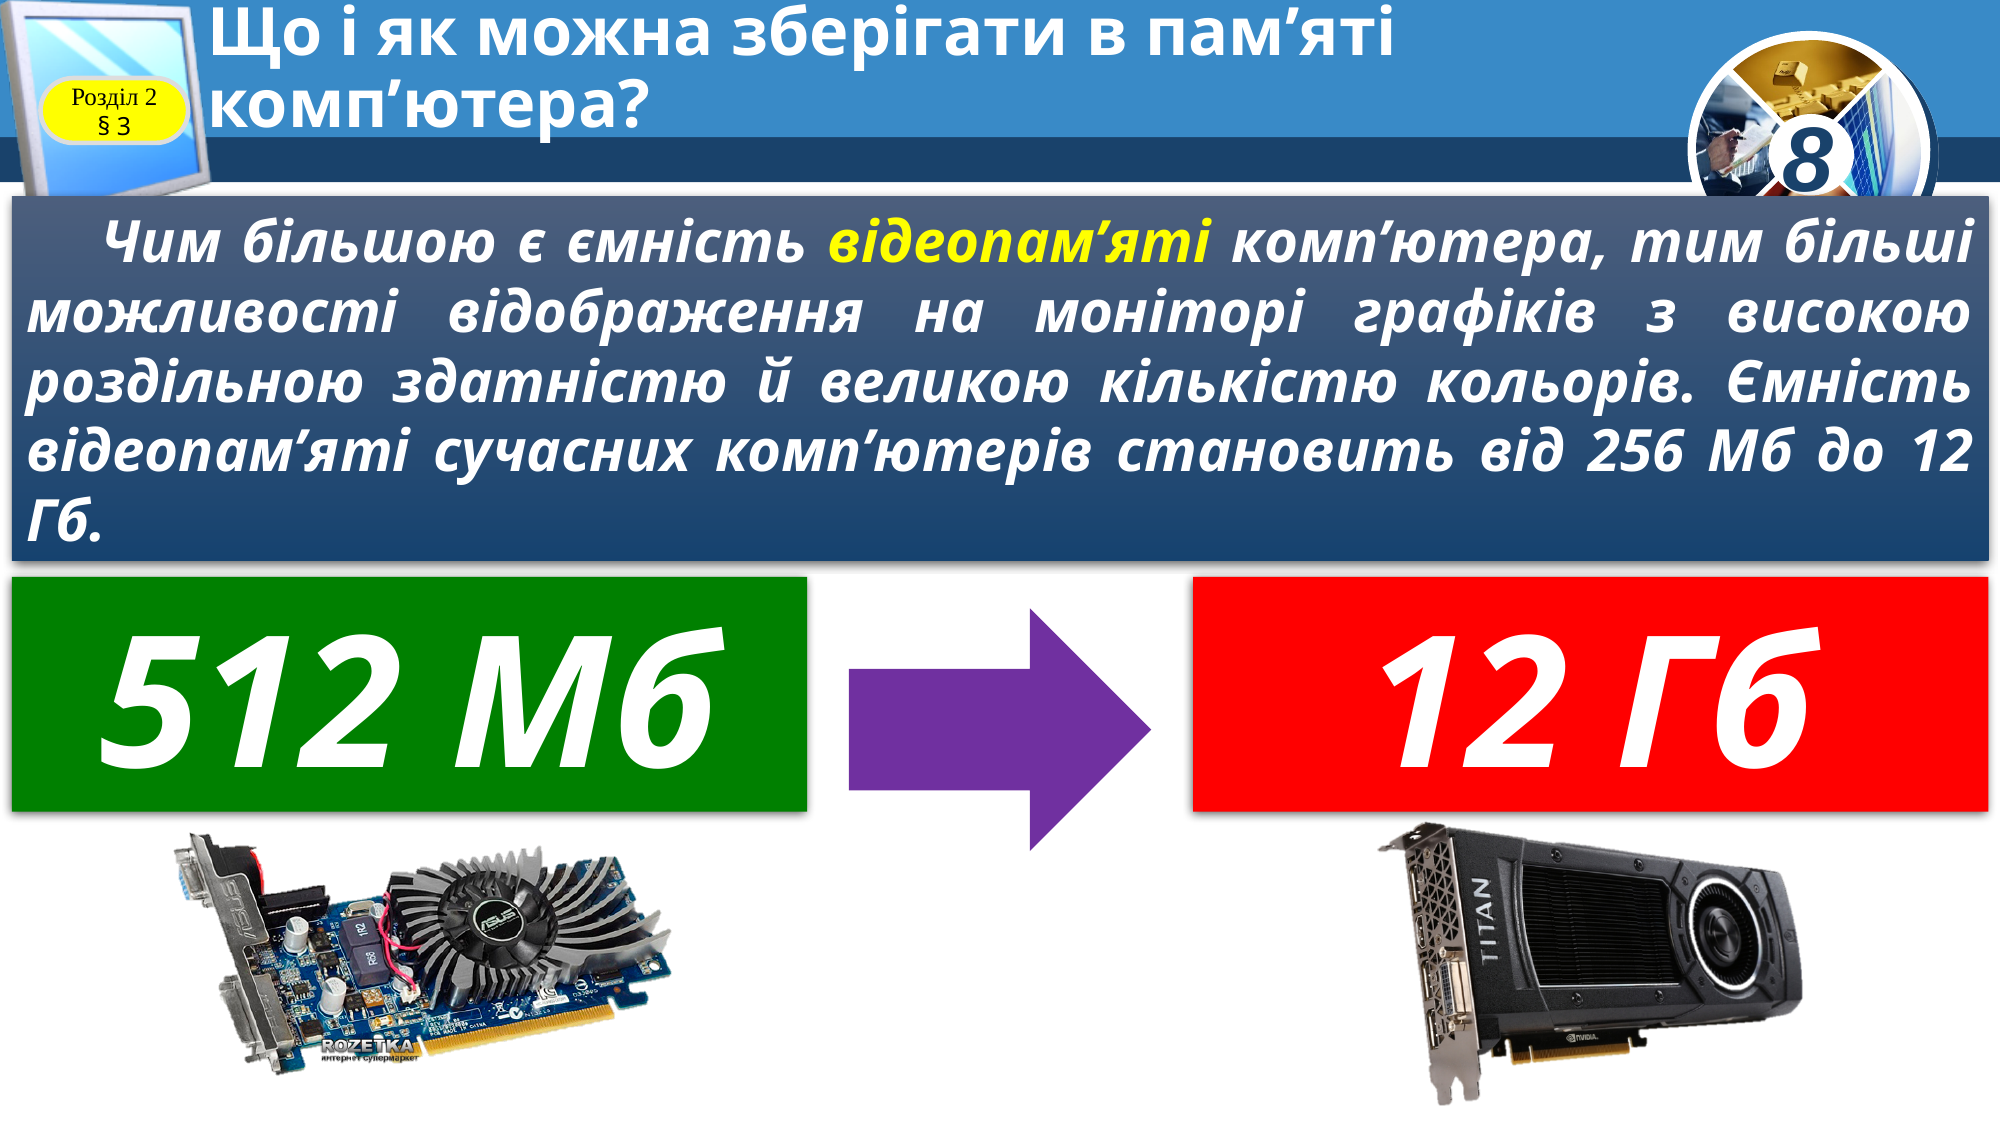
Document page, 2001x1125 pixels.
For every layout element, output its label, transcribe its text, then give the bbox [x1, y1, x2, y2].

picture [1733, 40, 1883, 122]
text_box [847, 605, 1153, 854]
text_box 512 Мб [11, 576, 808, 812]
picture [1377, 803, 1804, 1123]
picture [1763, 181, 1804, 196]
picture [1696, 74, 1780, 196]
picture [0, 0, 212, 296]
picture [145, 819, 674, 1124]
text_box Чим більшою є ємність відеопам’яті комп’ютера, тим більші можливості відображення на моніторі графіків з високою роздільною здатністю й великою кількістю кольорів. Ємність відеопам’яті сучасних комп’ютерів становить від 256 Мб до 12 Гб. [11, 196, 1989, 561]
text_box 12 Гб [1193, 576, 1989, 812]
title Що і як можна зберігати в пам’яті комп’ютера? [212, 26, 1678, 114]
picture [1818, 185, 1851, 196]
picture [1837, 73, 1921, 196]
